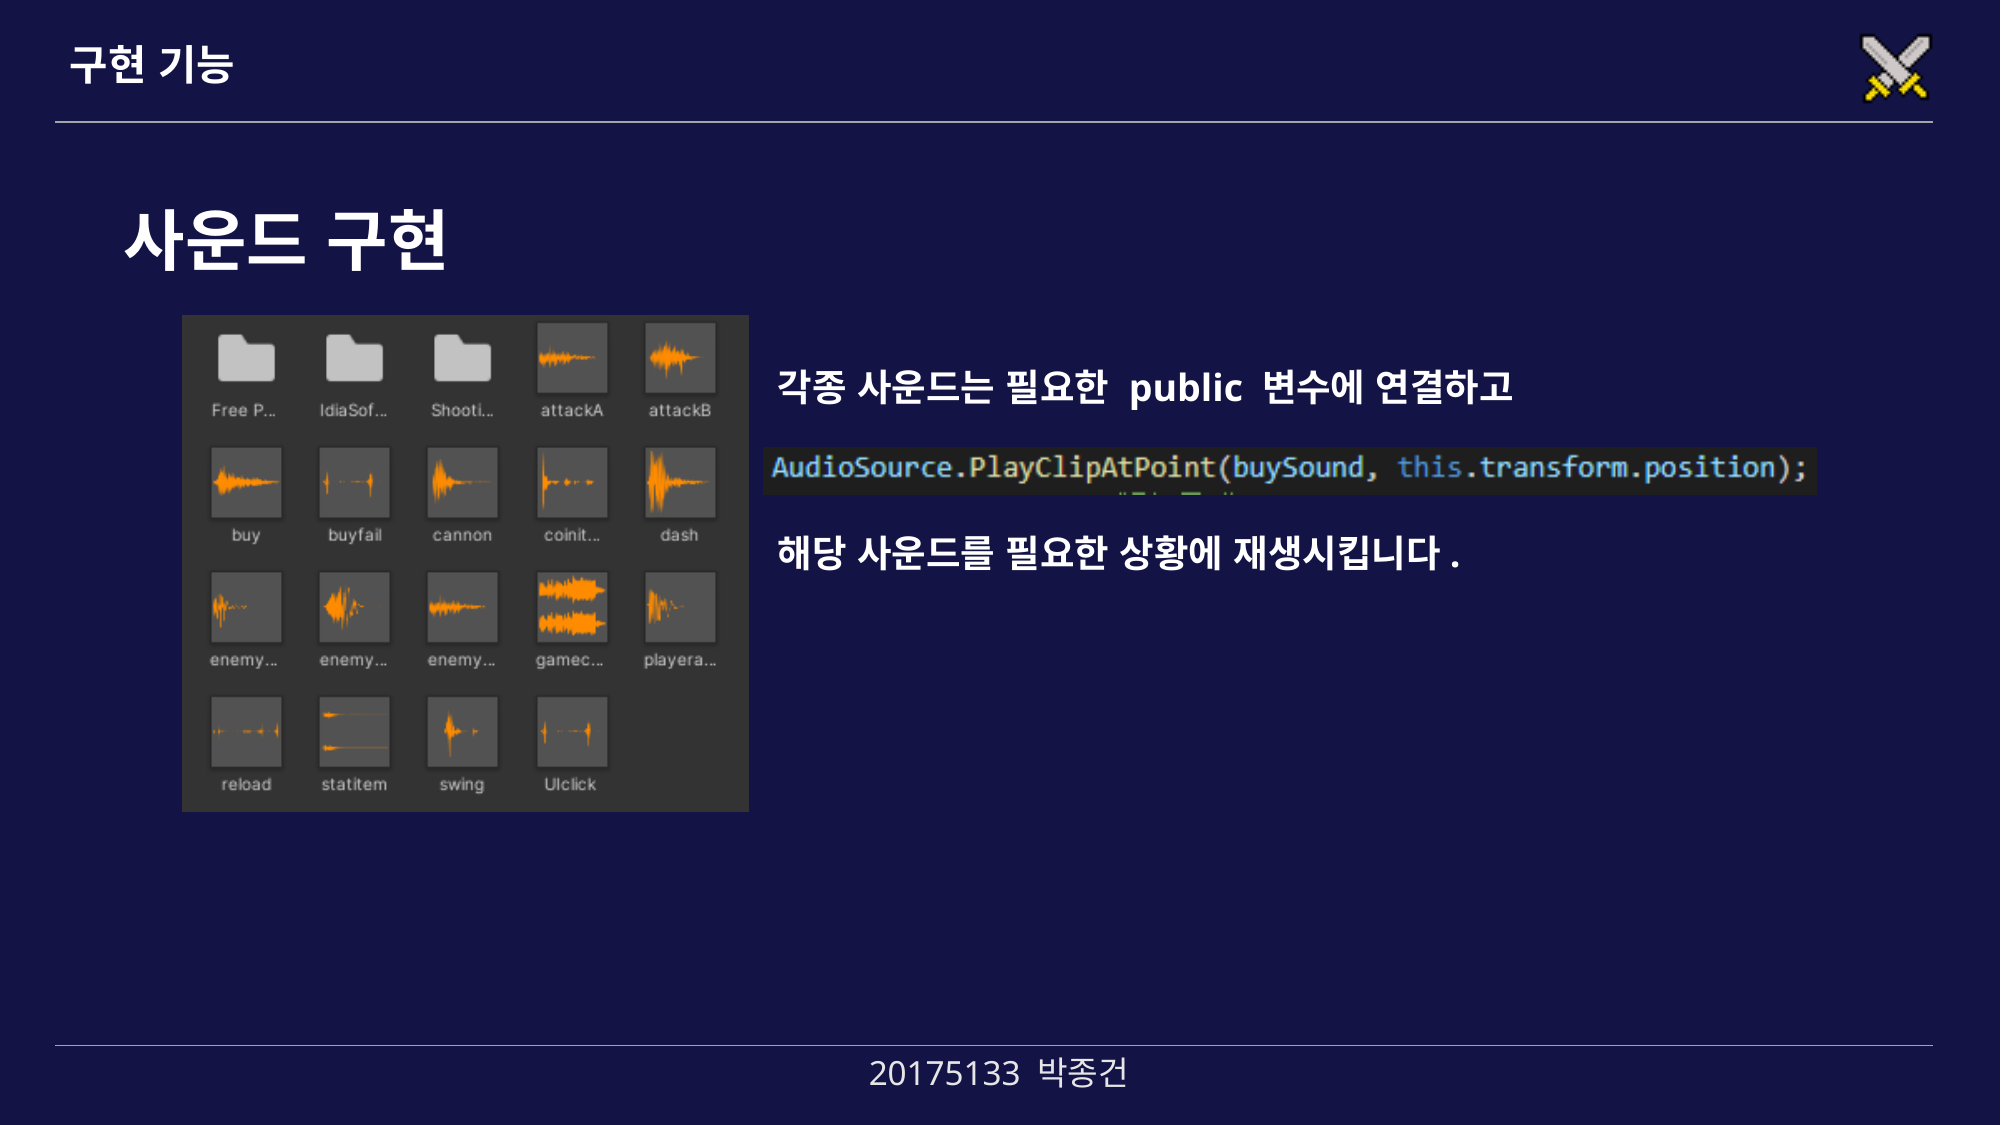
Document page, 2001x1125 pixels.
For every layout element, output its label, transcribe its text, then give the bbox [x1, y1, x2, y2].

text_box 사운드 구현 [108, 191, 1147, 287]
picture [1849, 23, 1945, 119]
text_box 20175133 박종건 [853, 1049, 1147, 1125]
text_box 구현 기능 [55, 31, 1787, 96]
picture [763, 447, 1817, 495]
text_box 해당 사운드를 필요한 상황에 재생시킵니다. [763, 523, 1749, 583]
picture [182, 315, 749, 812]
text_box 각종 사운드는 필요한 public 변수에 연결하고 [763, 357, 1749, 417]
